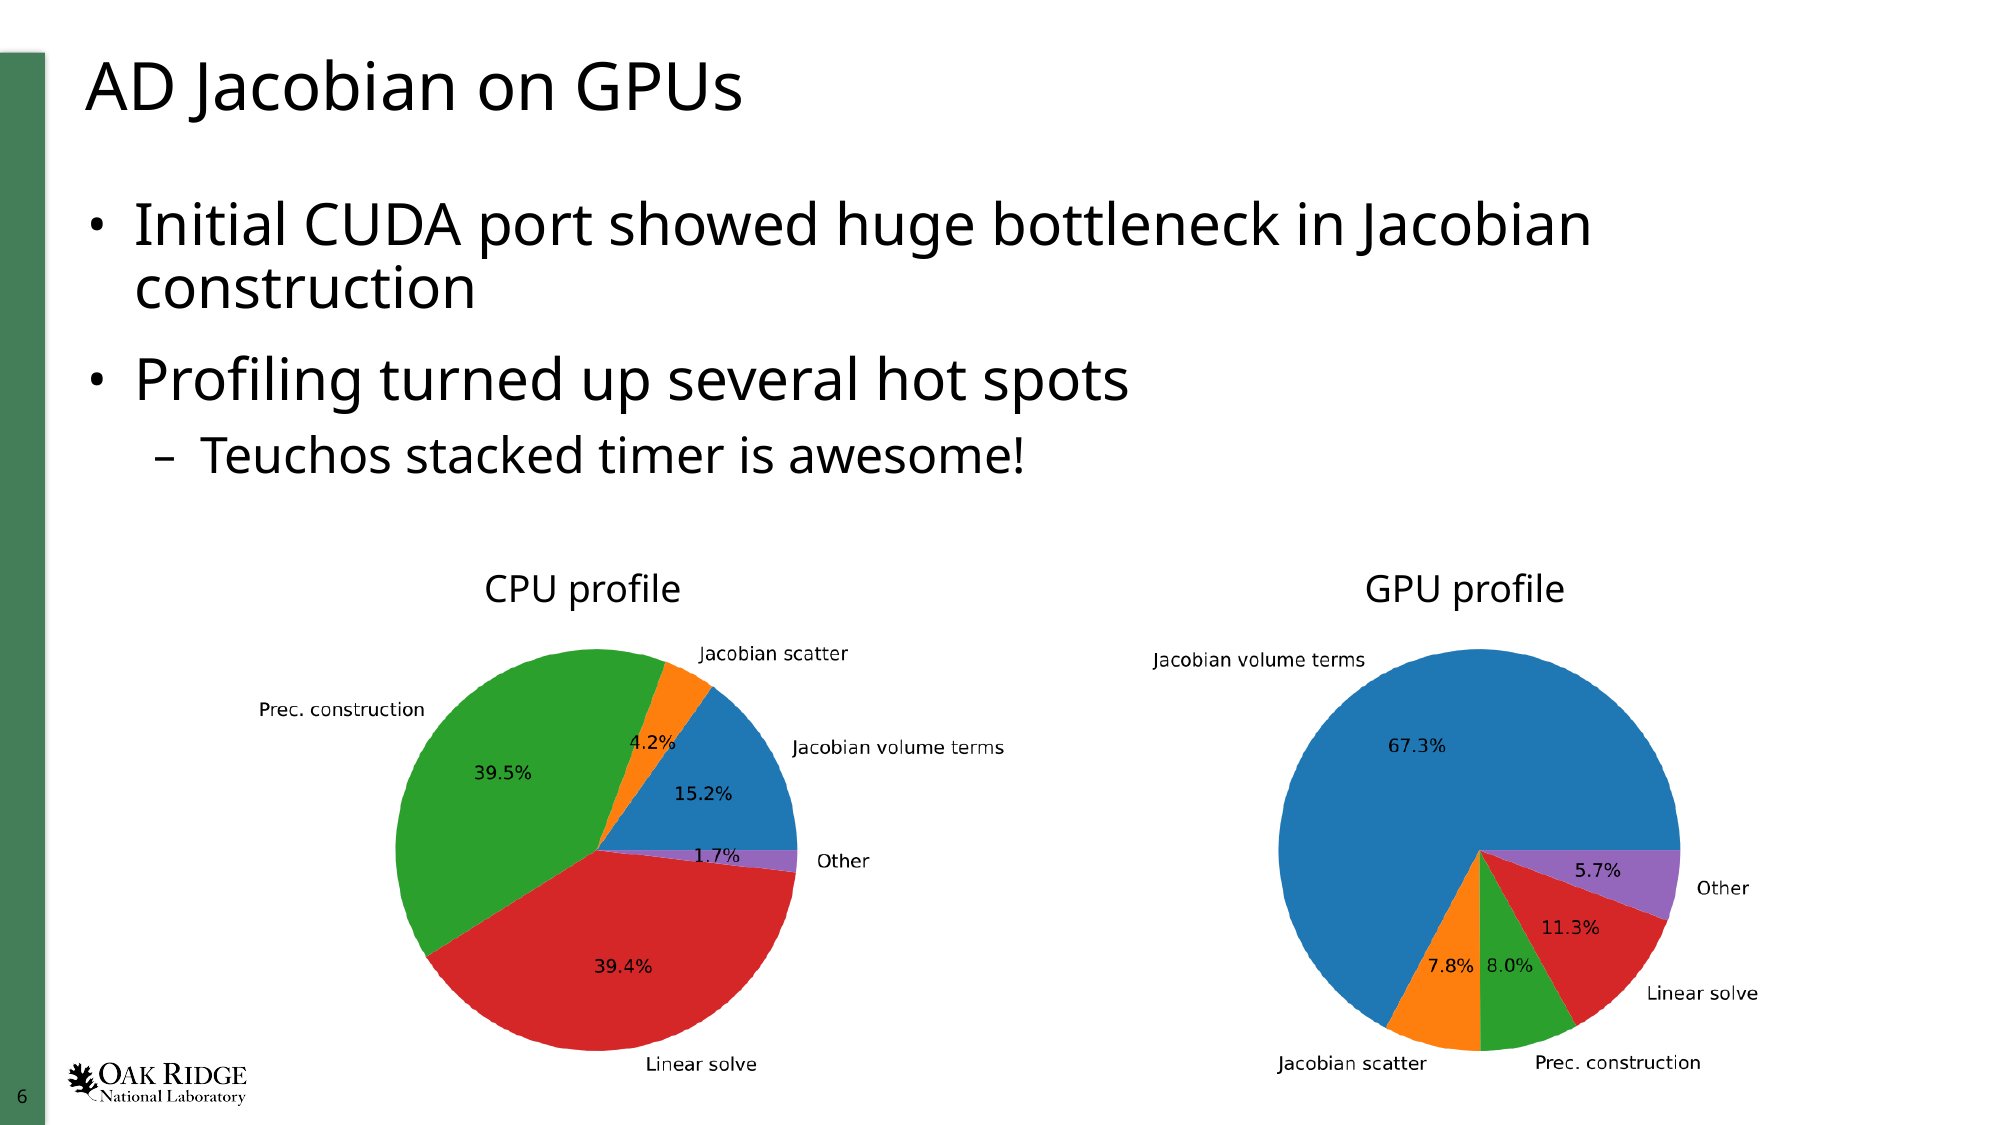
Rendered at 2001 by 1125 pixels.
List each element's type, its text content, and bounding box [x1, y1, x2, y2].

list Initial CUDA port showed huge bottleneck in Jacobian construction Profiling turned up several hot spots Teuchos stacked timer is awesome! [71, 187, 1946, 851]
picture [67, 518, 1964, 1125]
title AD Jacobian on GPUs [70, 44, 1946, 134]
